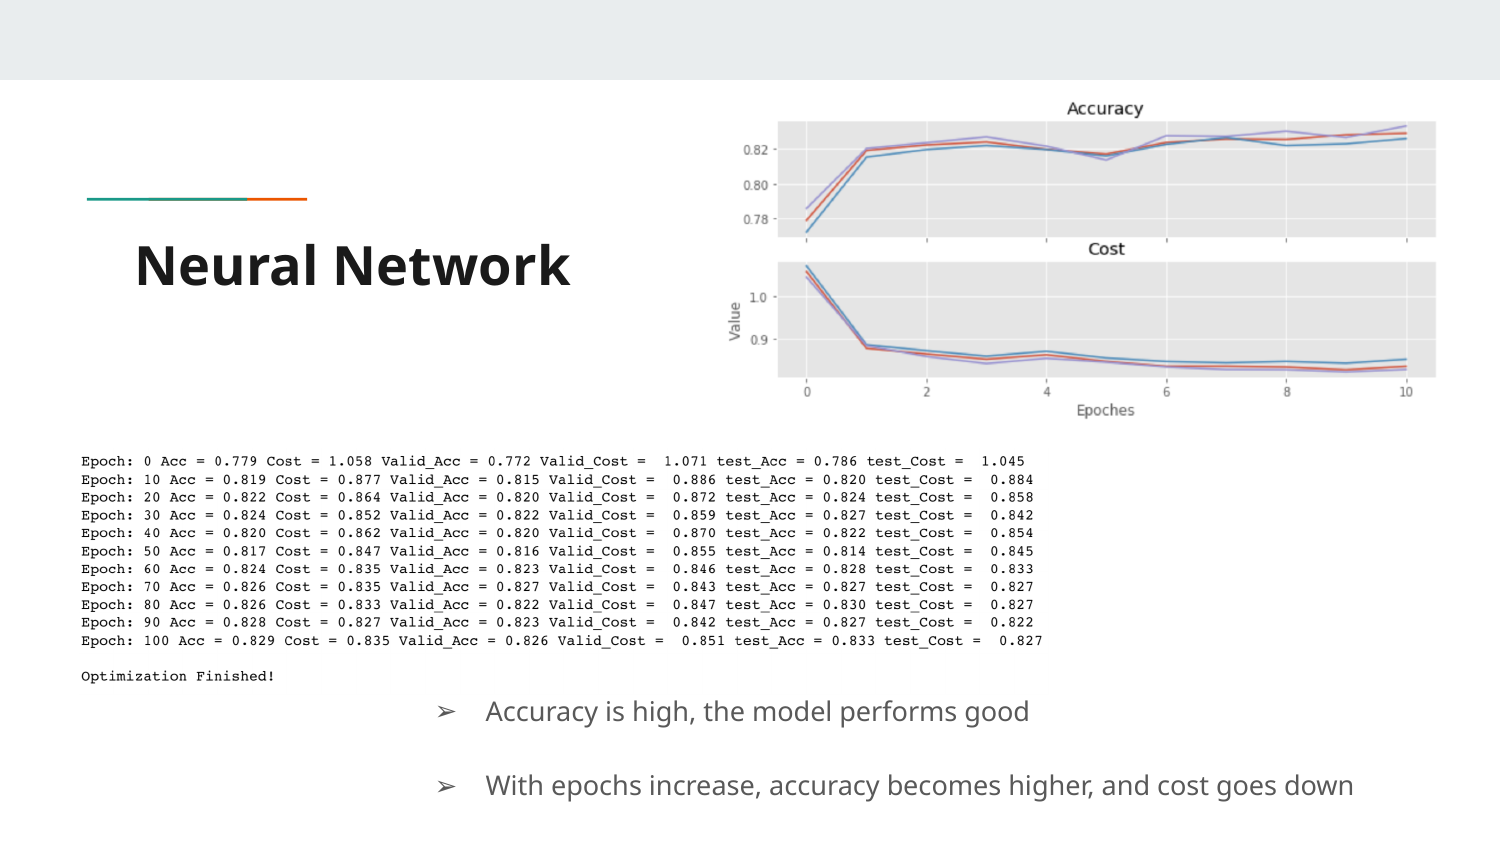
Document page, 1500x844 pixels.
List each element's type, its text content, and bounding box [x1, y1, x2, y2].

picture [726, 91, 1446, 431]
title Neural Network [119, 216, 721, 305]
picture [78, 448, 1049, 696]
list Accuracy is high, the model performs good With epochs increase, accuracy becomes higher, and cost goes down [395, 674, 1403, 840]
